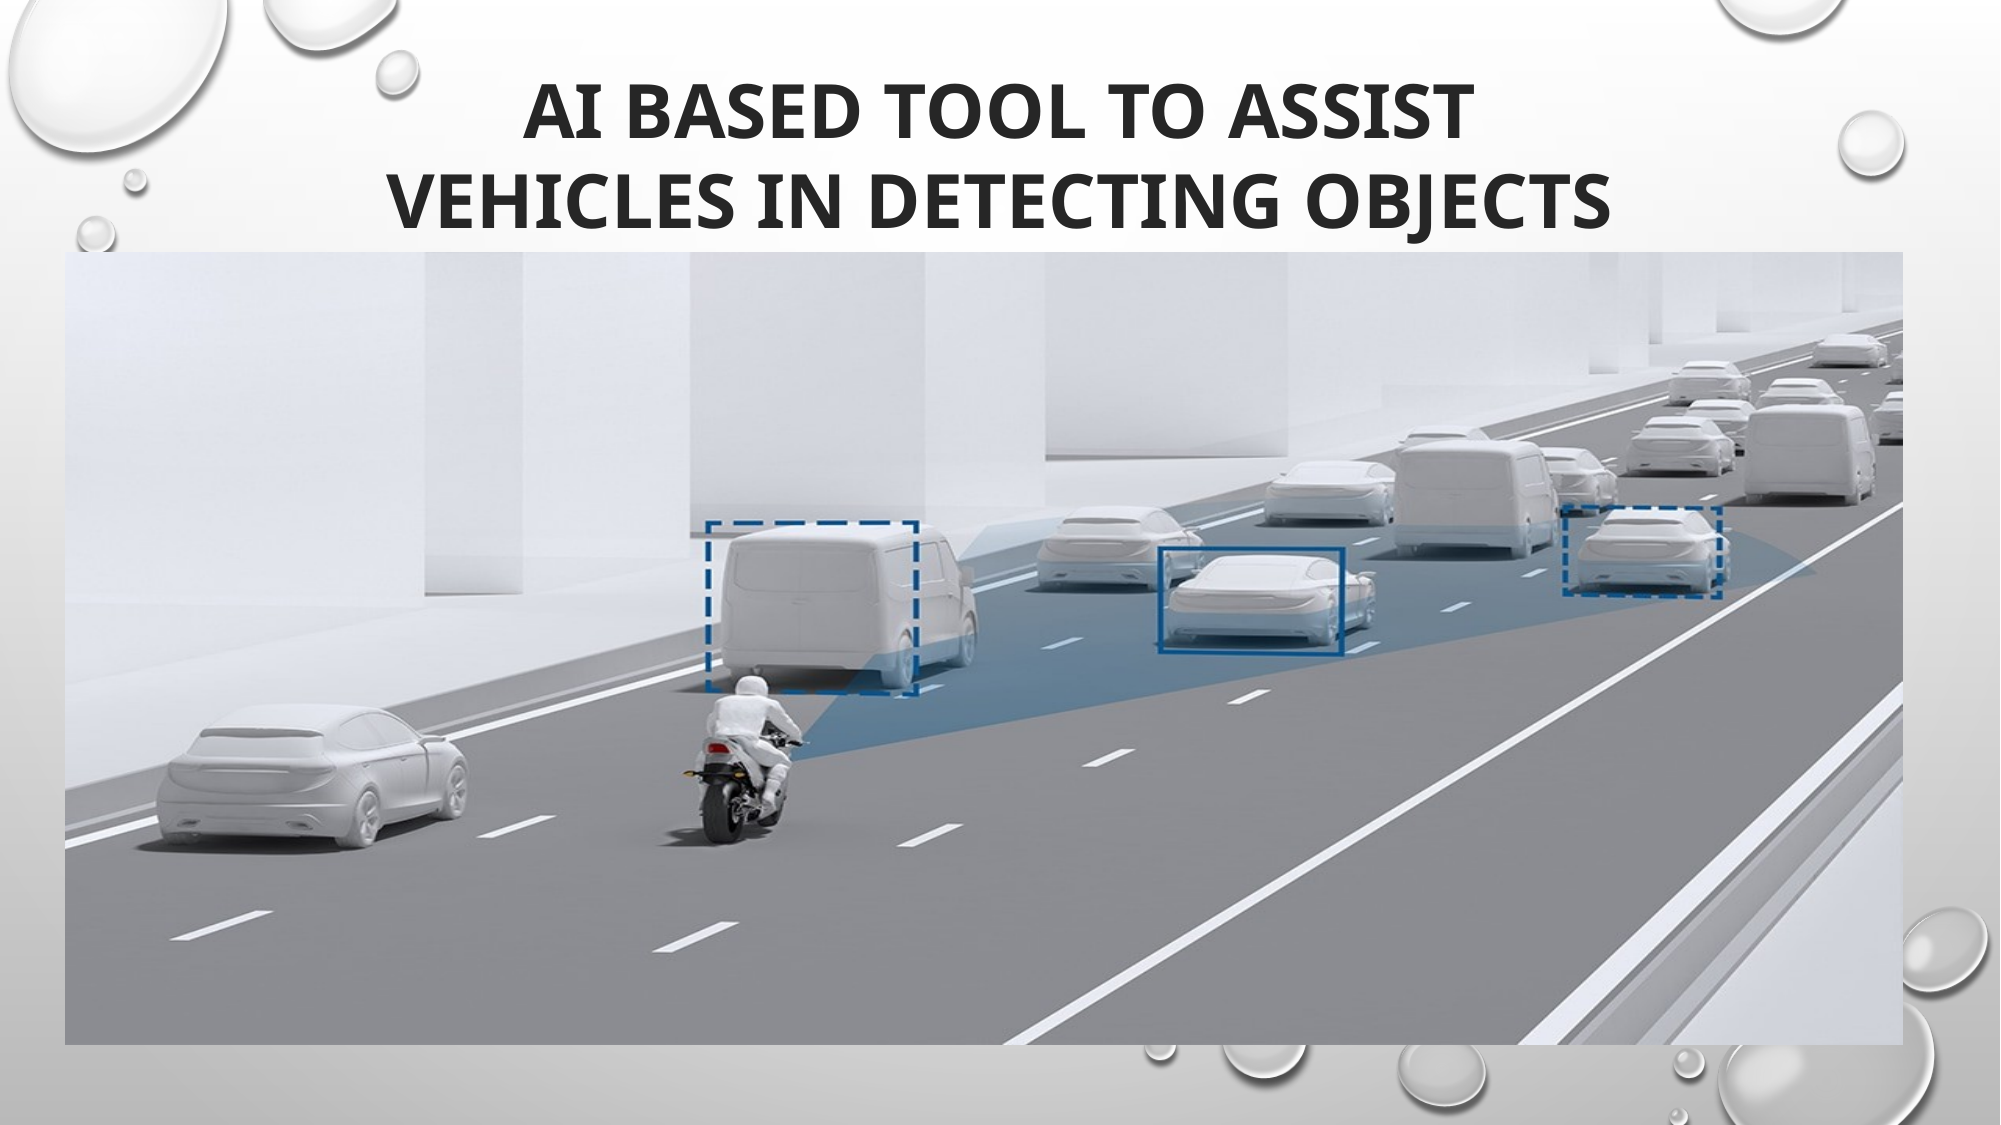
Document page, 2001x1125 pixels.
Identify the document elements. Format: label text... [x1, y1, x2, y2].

text_box AI BASED TOOL TO ASSIST VEHICLES IN DETECTING OBJECTS TO AVOID ACCIDENTS [341, 55, 1659, 250]
picture [0, 0, 2000, 1125]
